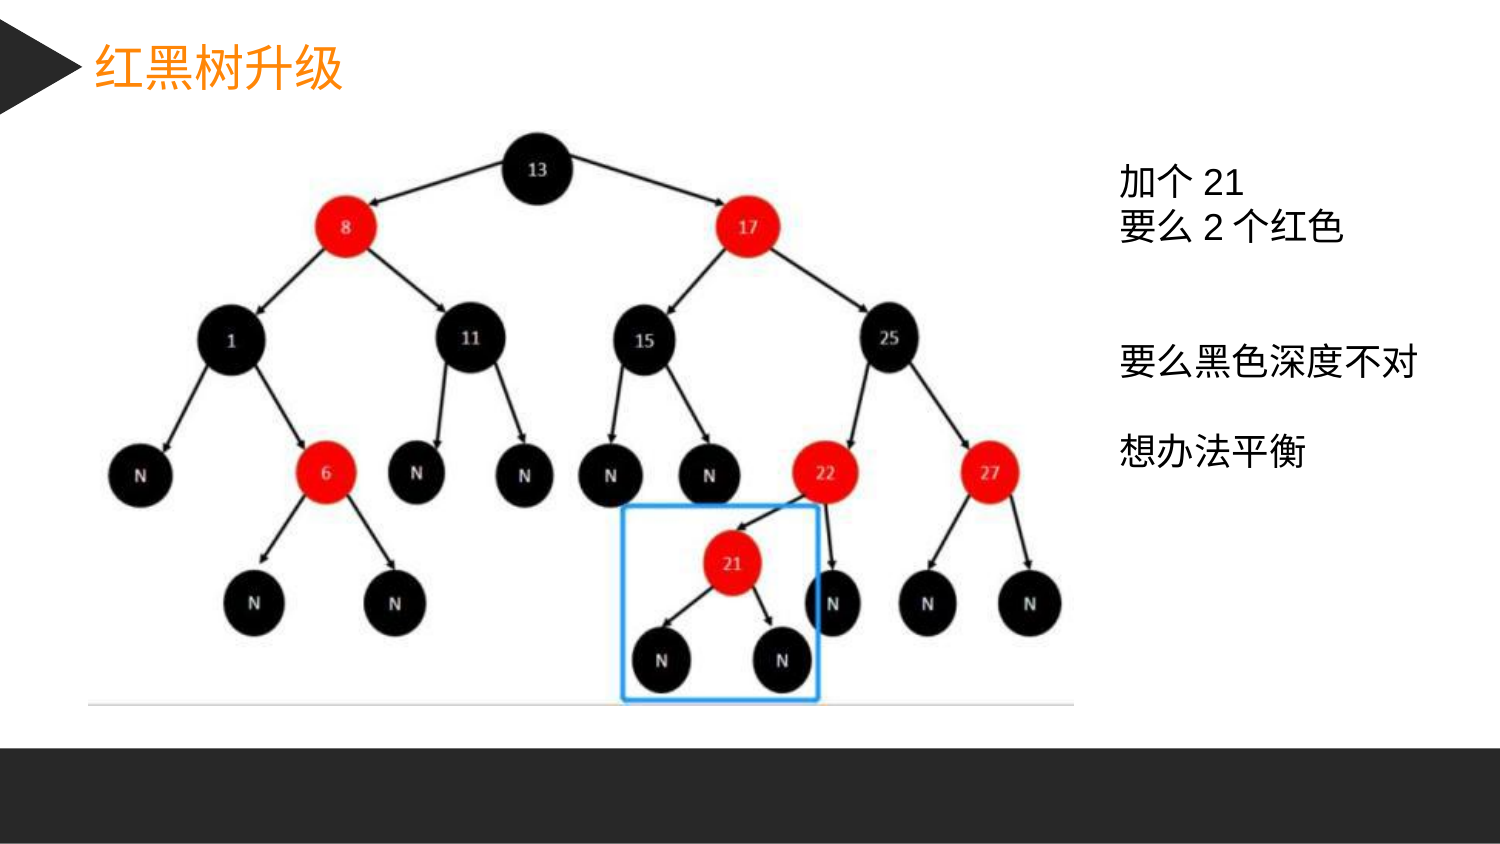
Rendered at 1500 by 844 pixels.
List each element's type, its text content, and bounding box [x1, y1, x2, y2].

text_box 加个21 要么2个红色 要么黑色深度不对 想办法平衡 [1104, 150, 1471, 480]
text_box [0, 748, 1500, 844]
text_box 红黑树升级 [79, 29, 360, 104]
picture [88, 129, 1074, 706]
text_box [0, 19, 83, 115]
